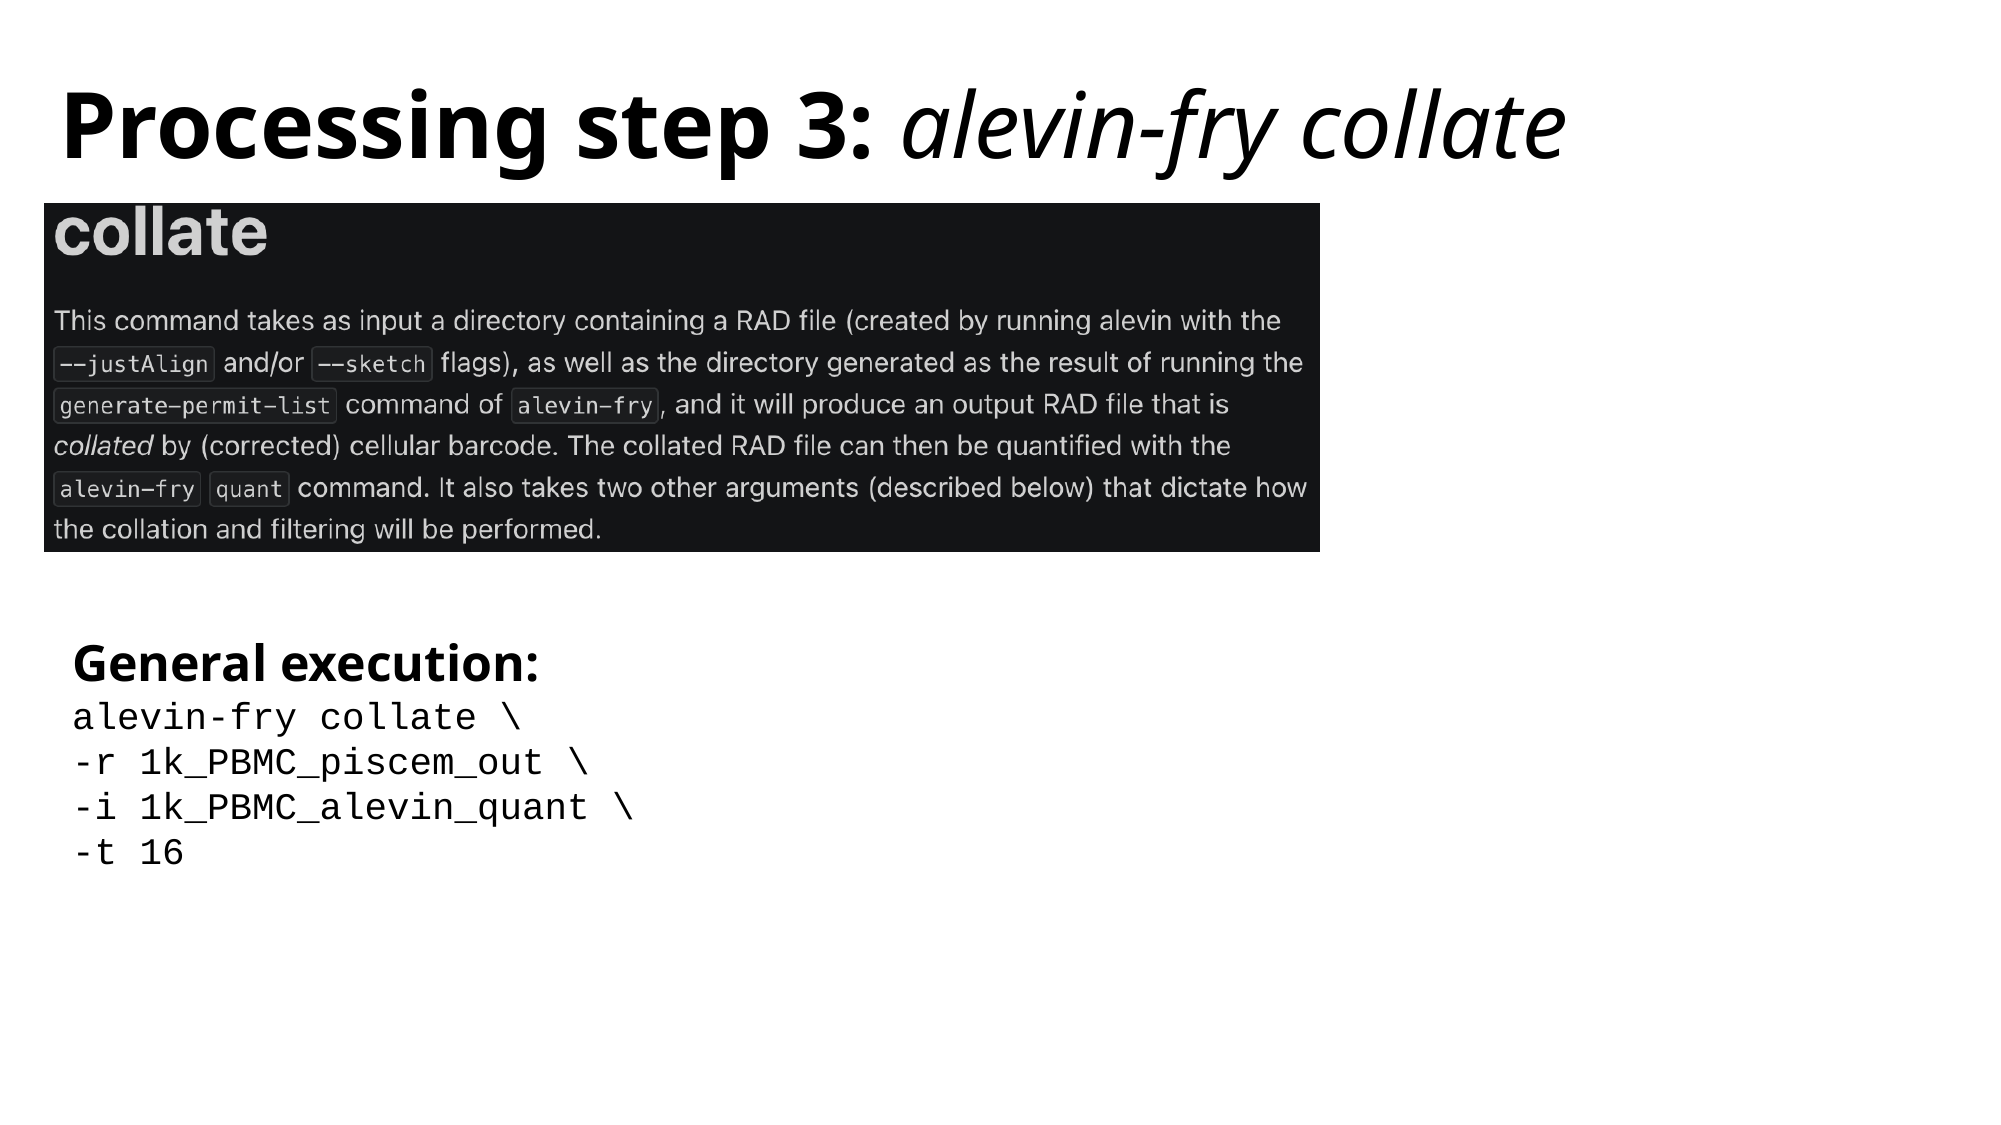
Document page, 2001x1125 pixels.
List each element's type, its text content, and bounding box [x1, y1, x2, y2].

title Processing step 3: alevin-fry collate [44, 19, 1956, 238]
text_box General execution: alevin-fry collate \ -r 1k_PBMC_piscem_out \ -i 1k_PBMC_alevin_quant \ -t 16 [57, 624, 650, 924]
picture [43, 203, 1320, 553]
